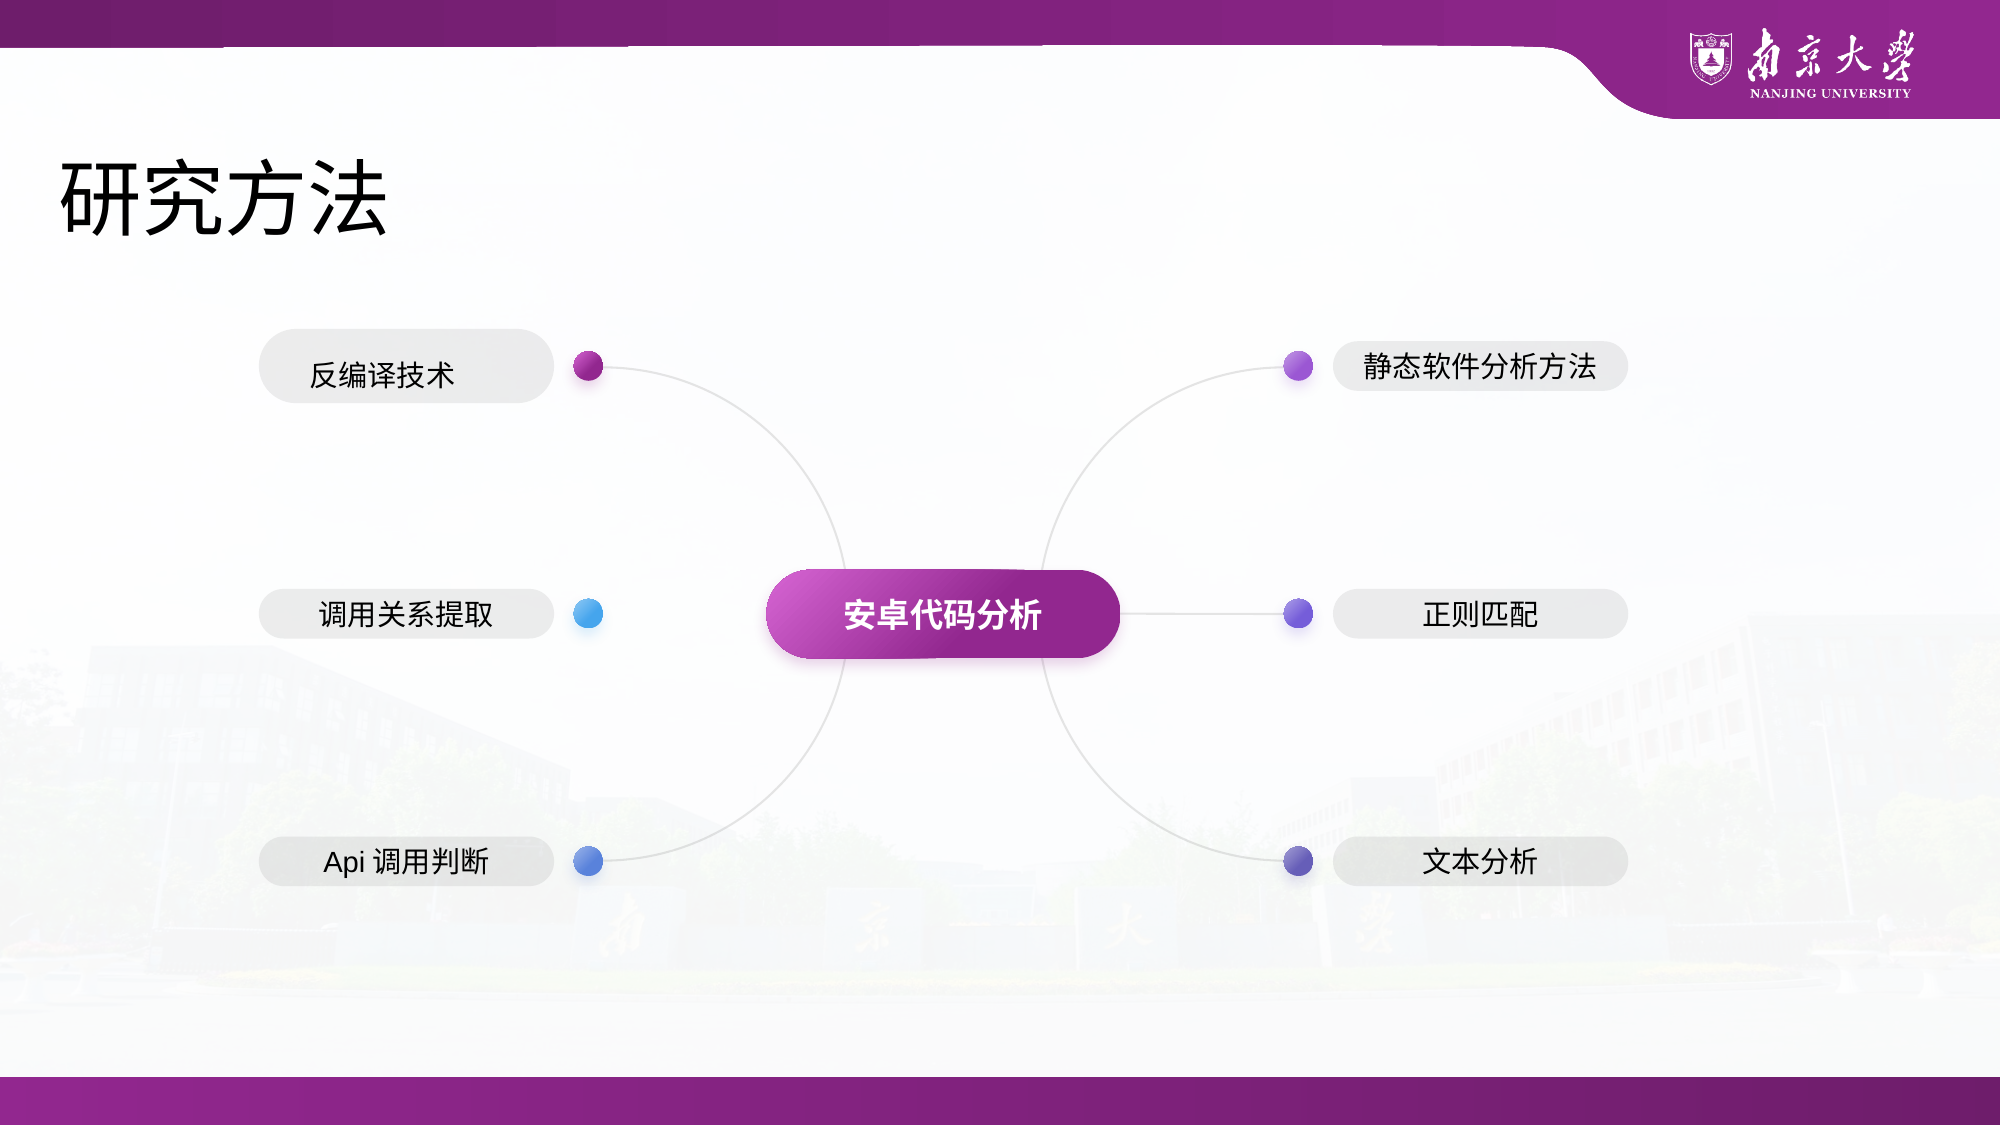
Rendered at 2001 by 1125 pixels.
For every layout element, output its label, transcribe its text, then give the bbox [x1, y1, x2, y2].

title 研究方法 [43, 117, 1771, 287]
picture [1690, 28, 1914, 101]
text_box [258, 333, 1629, 887]
